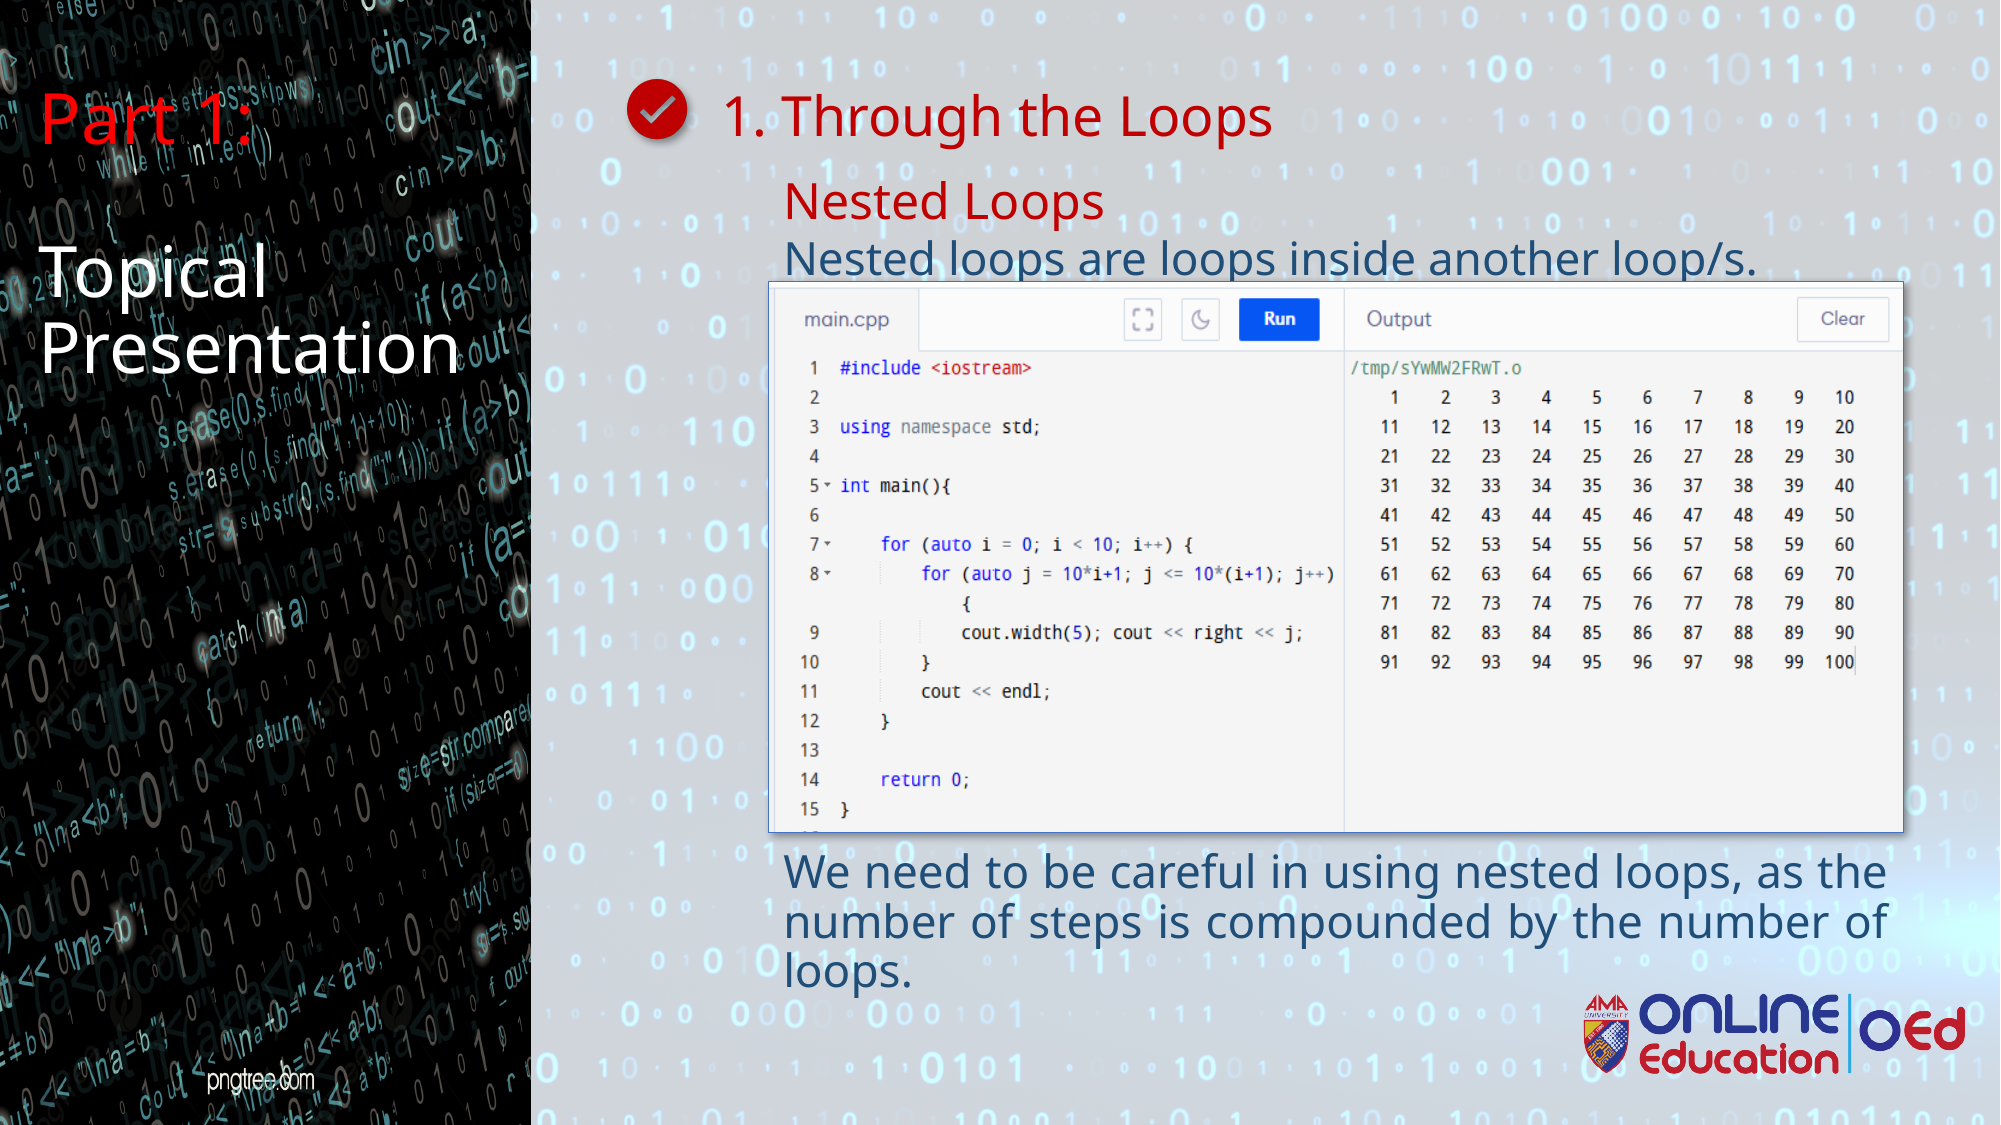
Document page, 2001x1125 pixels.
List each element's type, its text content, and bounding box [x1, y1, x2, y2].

picture [1573, 976, 1978, 1093]
text_box Nested Loops [768, 162, 1821, 216]
picture [0, 0, 531, 1125]
picture [619, 71, 695, 147]
text_box 1. Through the Loops [706, 81, 1604, 157]
picture [768, 281, 1904, 833]
text_box We need to be careful in using nested loops, as the number of steps is compounded by the number of loops. [768, 840, 1904, 1005]
text_box Nested loops are loops inside another loop/s. [768, 216, 1904, 281]
